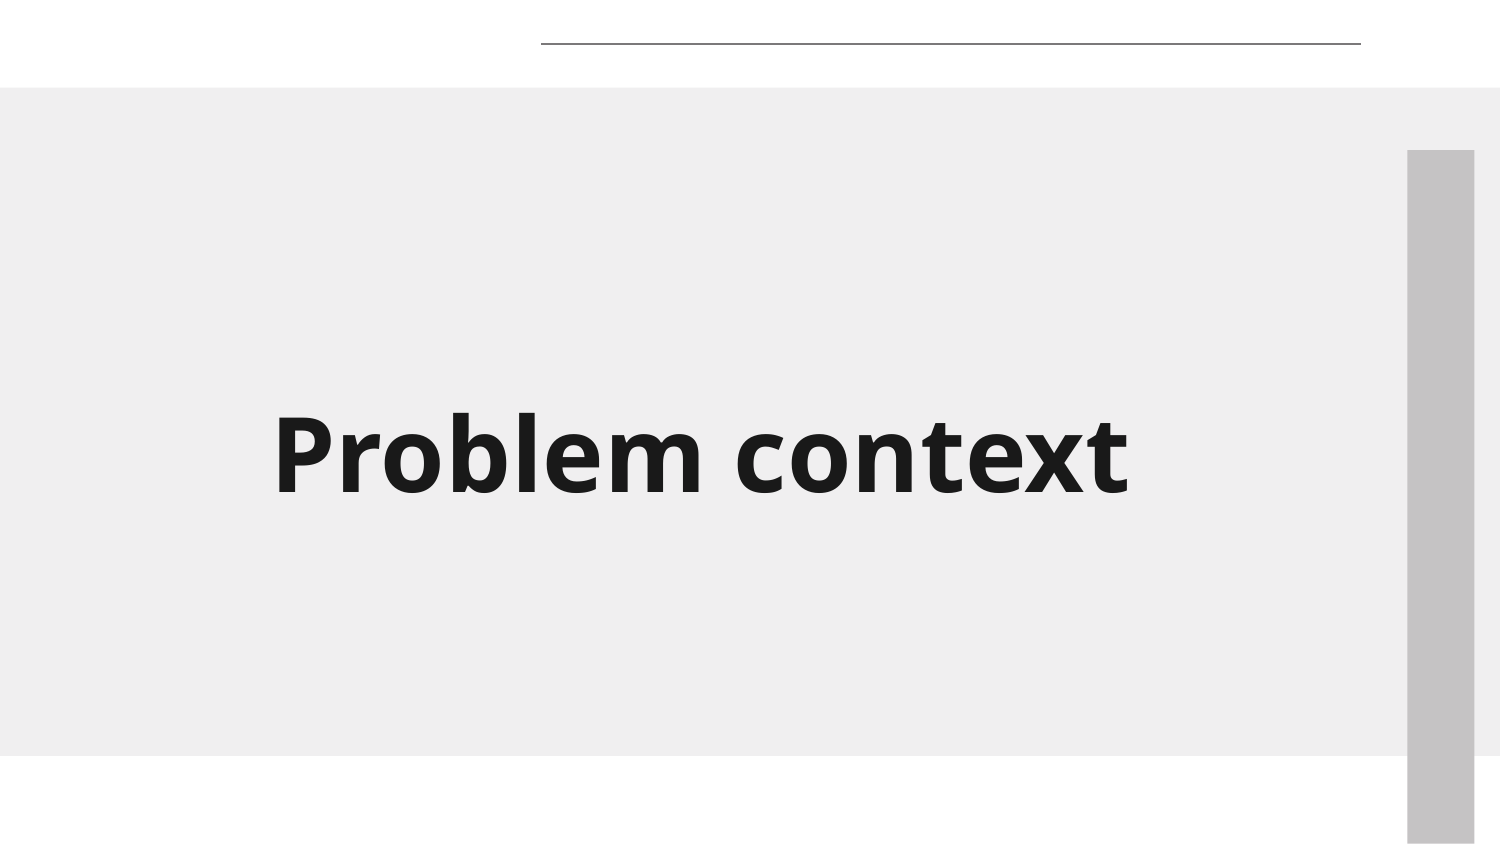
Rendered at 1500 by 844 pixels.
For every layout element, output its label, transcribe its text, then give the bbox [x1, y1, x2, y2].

title Problem context [0, 372, 1402, 550]
